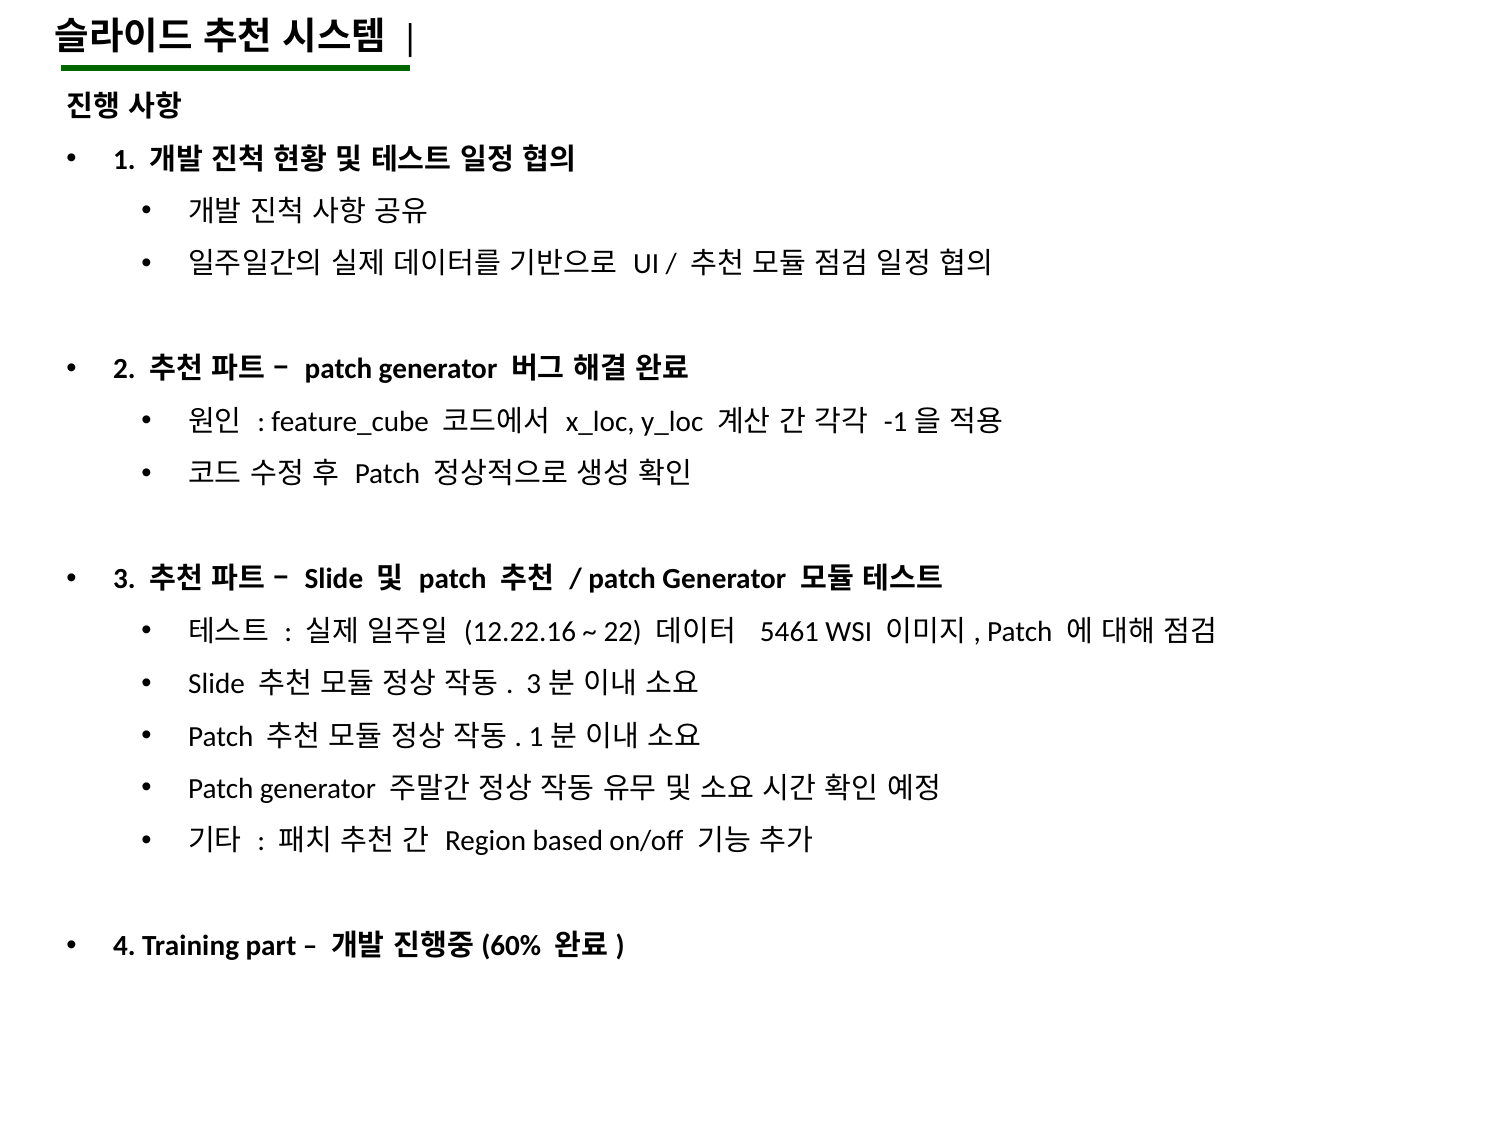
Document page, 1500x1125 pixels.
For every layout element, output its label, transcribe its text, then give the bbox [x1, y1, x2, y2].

text_box 슬라이드 추천 시스템 | [40, 4, 1085, 65]
text_box 진행 사항 1. 개발 진척 현황 및 테스트 일정 협의 개발 진척 사항 공유 일주일간의 실제 데이터를 기반으로 UI / 추천 모듈 점검 일정 협의 2. 추천 파트 – patch generator 버그 해결 완료 원인 : feature_cube 코드에서 x_loc, y_loc 계산 간 각각 -1을 적용 코드 수정 후 Patch 정상적으로 생성 확인 3. 추천 파트 – Slide 및 patch 추천 / patch Generator 모듈 테스트 테스트 : 실제 일주일 (12.22.16 ~ 22) 데이터 5461 WSI 이미지, Patch 에 대해 점검 Slide 추천 모듈 정상 작동. 3분 이내 소요 Patch 추천 모듈 정상 작동. 1분 이내 소요 Patch generator 주말간 정상 작동 유무 및 소요 시간 확인 예정 기타 : 패치 추천 간 Region based on/off 기능 추가 4. Training part – 개발 진행중(60% 완료) [51, 62, 1367, 1022]
